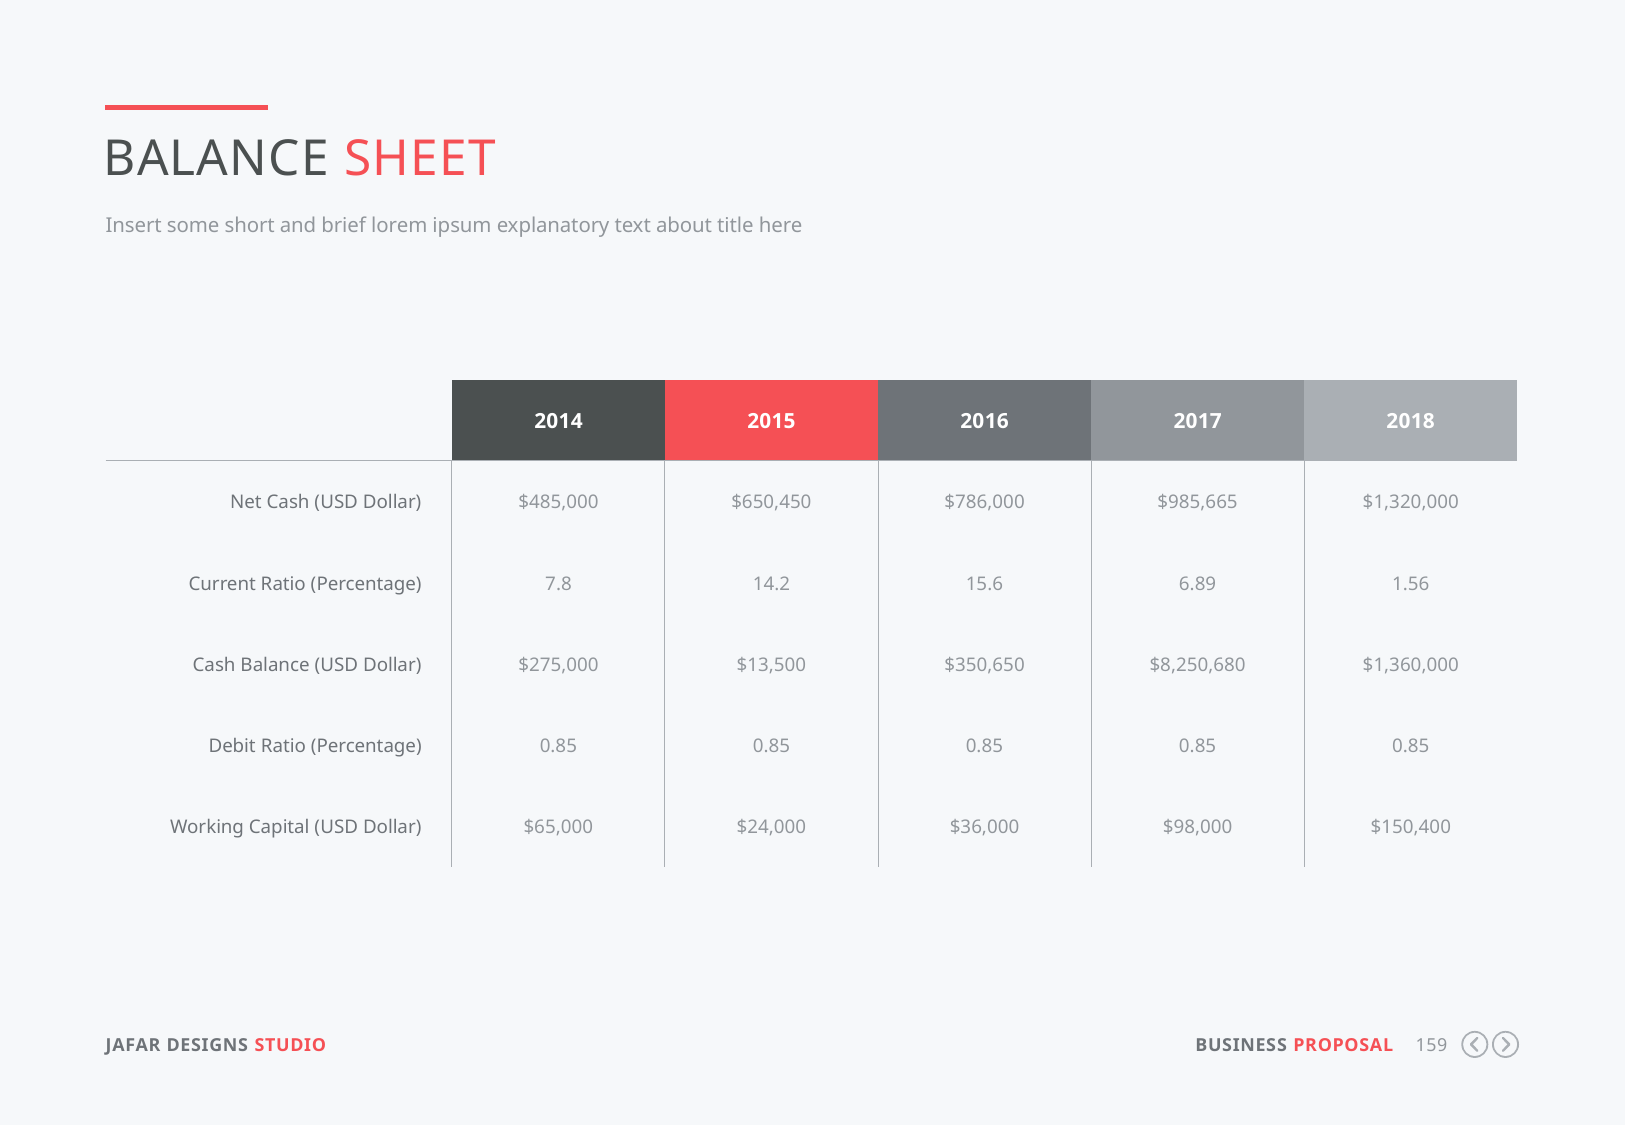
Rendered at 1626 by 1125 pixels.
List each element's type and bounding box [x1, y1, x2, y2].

table_cell [106, 461, 451, 867]
table_cell [452, 461, 664, 867]
table_header [106, 380, 1517, 460]
list [105, 209, 1519, 241]
table_cell [665, 461, 878, 867]
list [103, 125, 1518, 188]
table_cell [879, 461, 1091, 867]
table_cell [1305, 461, 1517, 867]
table_cell [1092, 461, 1304, 867]
